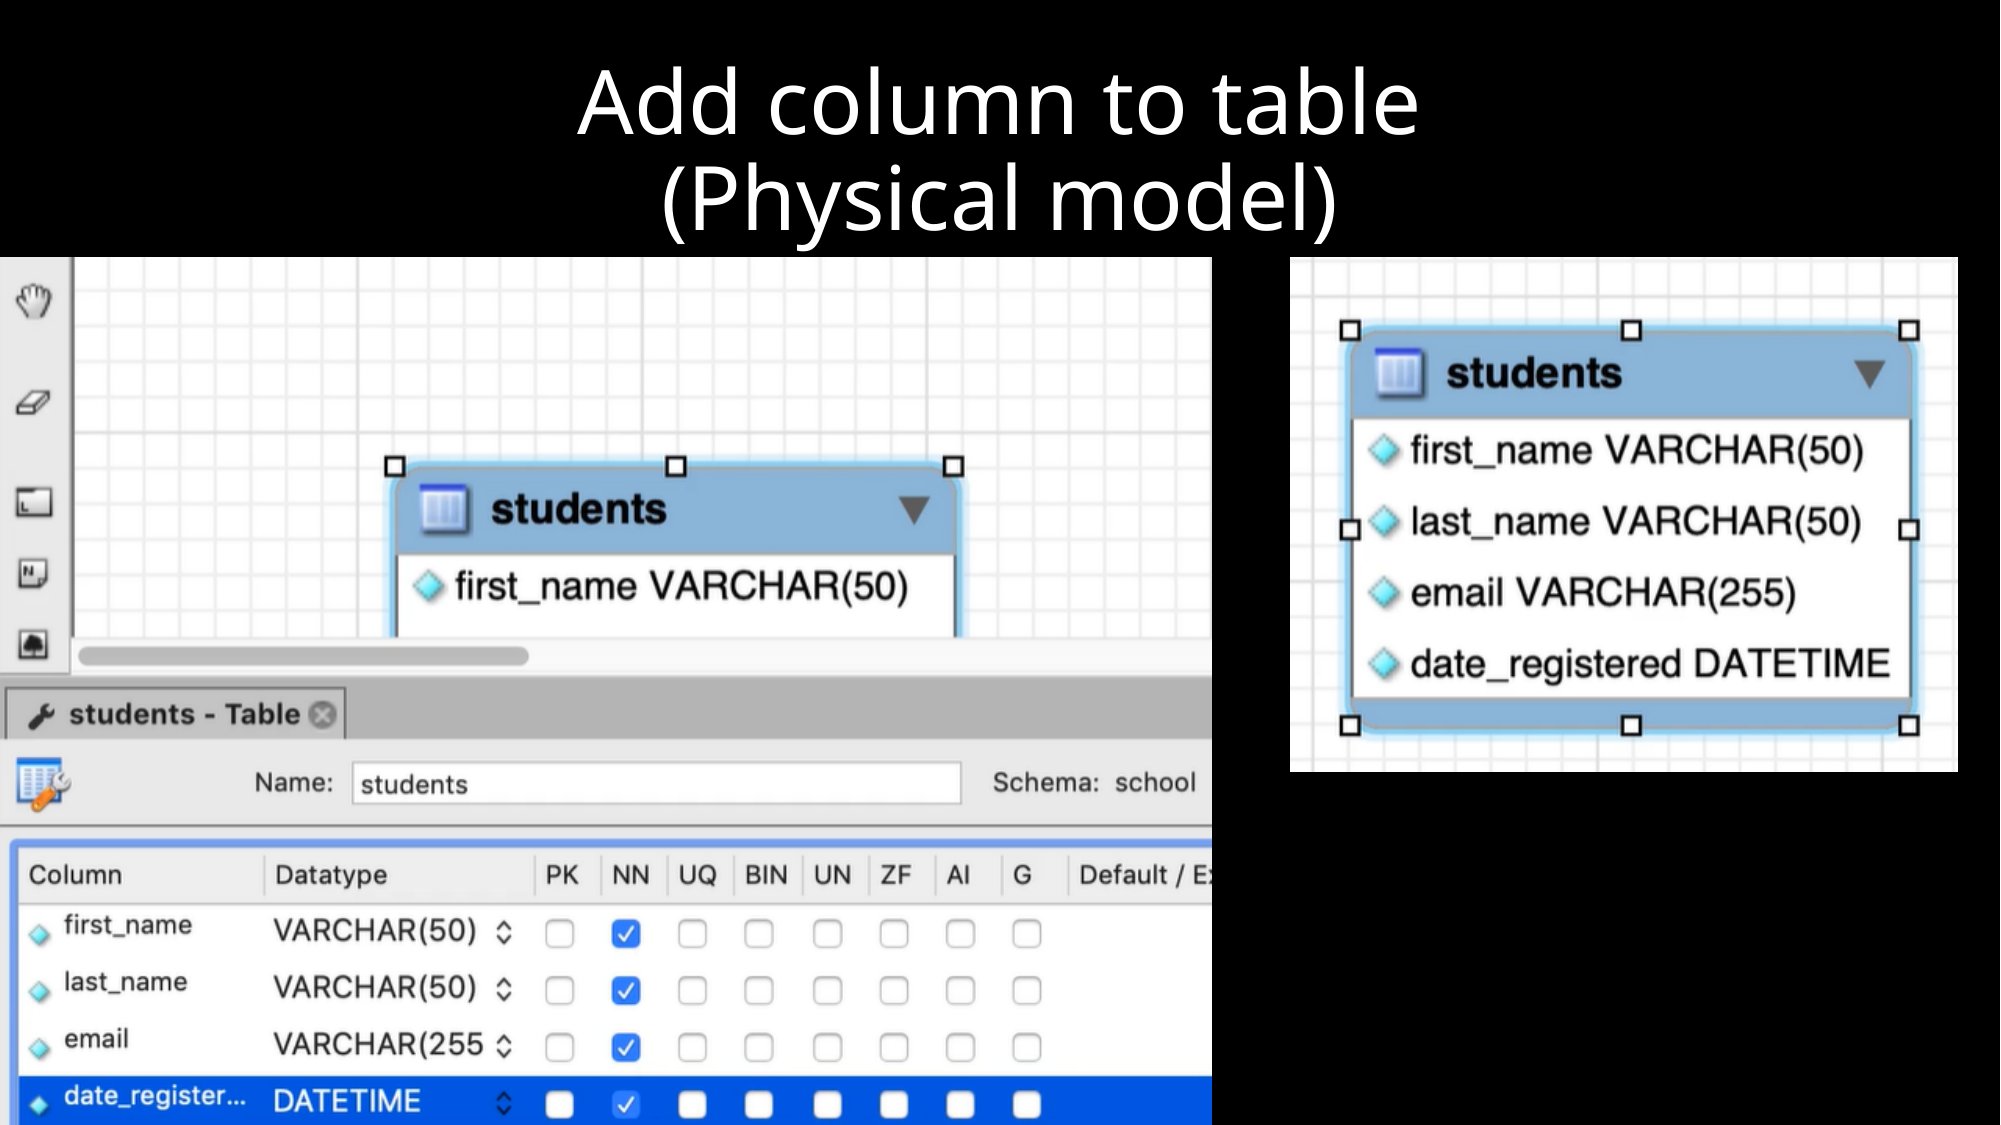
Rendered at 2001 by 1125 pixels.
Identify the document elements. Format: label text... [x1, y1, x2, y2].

picture [1290, 257, 1958, 772]
title Add column to table (Physical model) [249, 50, 1750, 258]
picture [0, 257, 1212, 1125]
